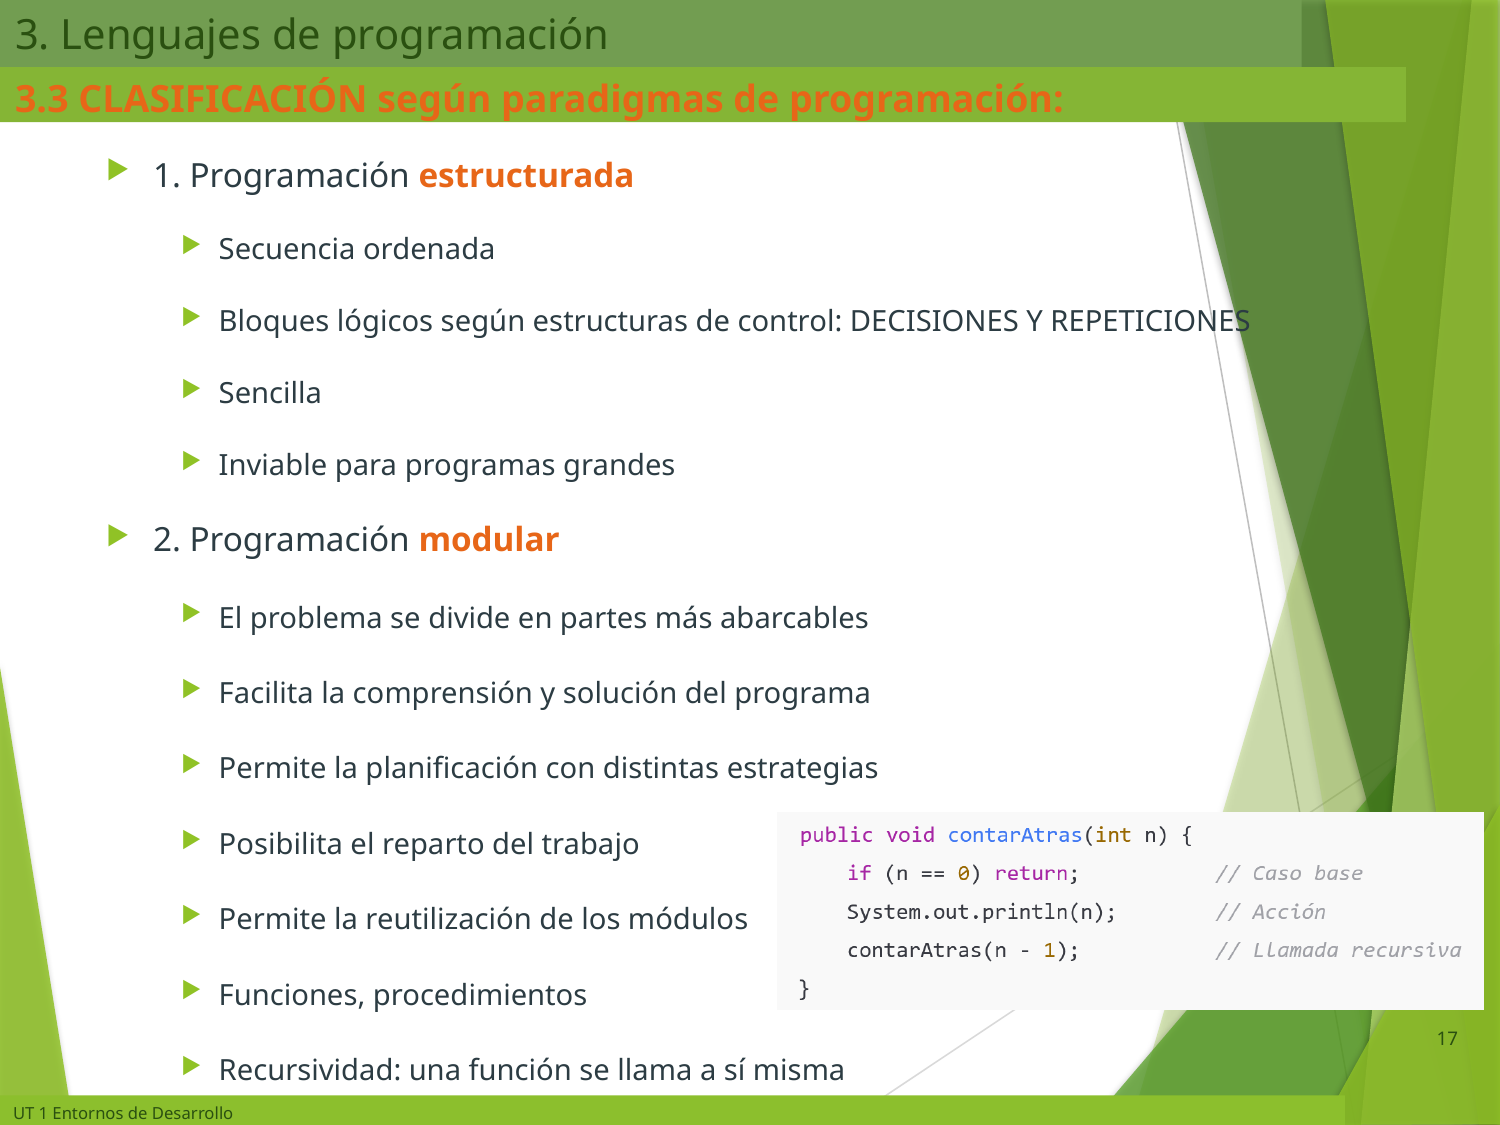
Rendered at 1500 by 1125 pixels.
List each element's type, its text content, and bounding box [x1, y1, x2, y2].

slide_number 17 [1389, 1019, 1474, 1070]
list 3.3 CLASIFICACIÓN según paradigmas de programación: [0, 67, 1406, 123]
title 3. Lenguajes de programación [0, 0, 1302, 67]
picture [776, 812, 1485, 1011]
text_box 1. Programación estructurada Secuencia ordenada Bloques lógicos según estructuras de control: DECISIONES Y REPETICIONES Sencilla Inviable para programas grandes 2. Programación modular El problema se divide en partes más abarcables Facilita la comprensión y solución del programa Permite la planificación con distintas estrategias Posibilita el reparto del trabajo Permite la reutilización de los módulos Funciones, procedimientos Recursividad: una función se llama a sí misma [16, 142, 1373, 1125]
